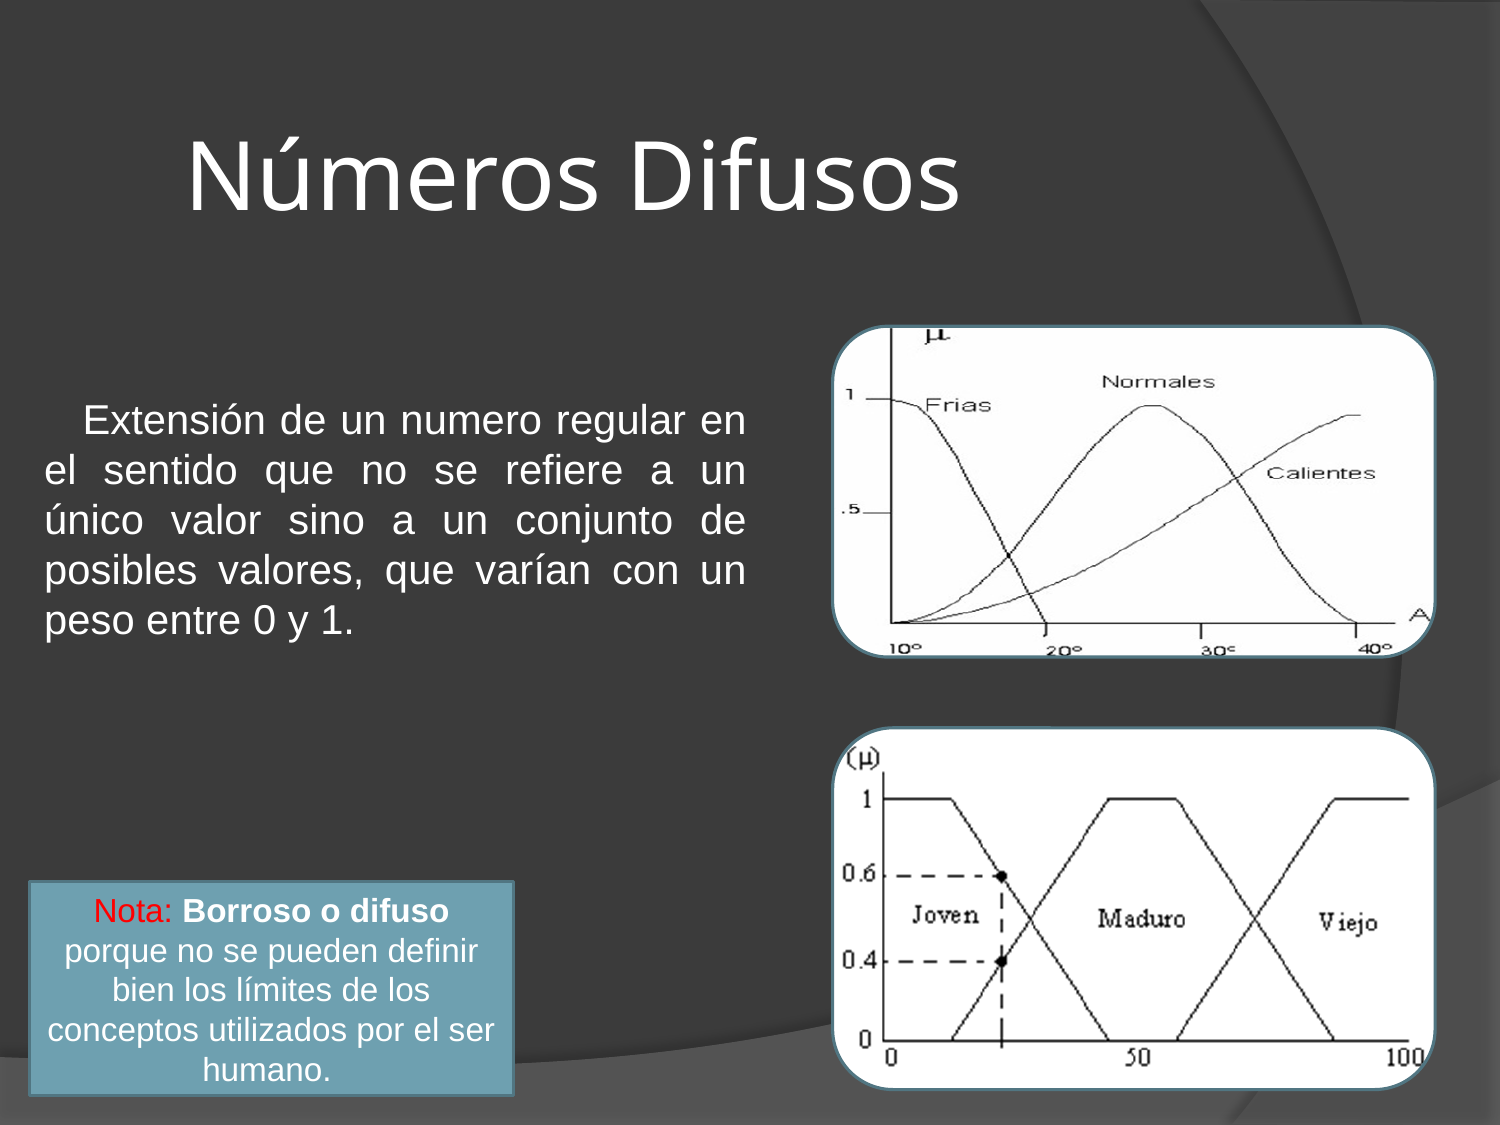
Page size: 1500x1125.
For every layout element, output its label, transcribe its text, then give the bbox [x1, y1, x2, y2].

text_box Extensión de un numero regular en el sentido que no se refiere a un único valor sino a un conjunto de posibles valores, que varían con un peso entre 0 y 1. [29, 385, 762, 741]
text_box Nota: Borroso o difuso porque no se pueden definir bien los límites de los conceptos utilizados por el ser humano. [28, 880, 515, 1097]
text_box [831, 726, 1437, 1092]
title Números Difusos [76, 78, 1302, 266]
text_box [831, 324, 1437, 659]
